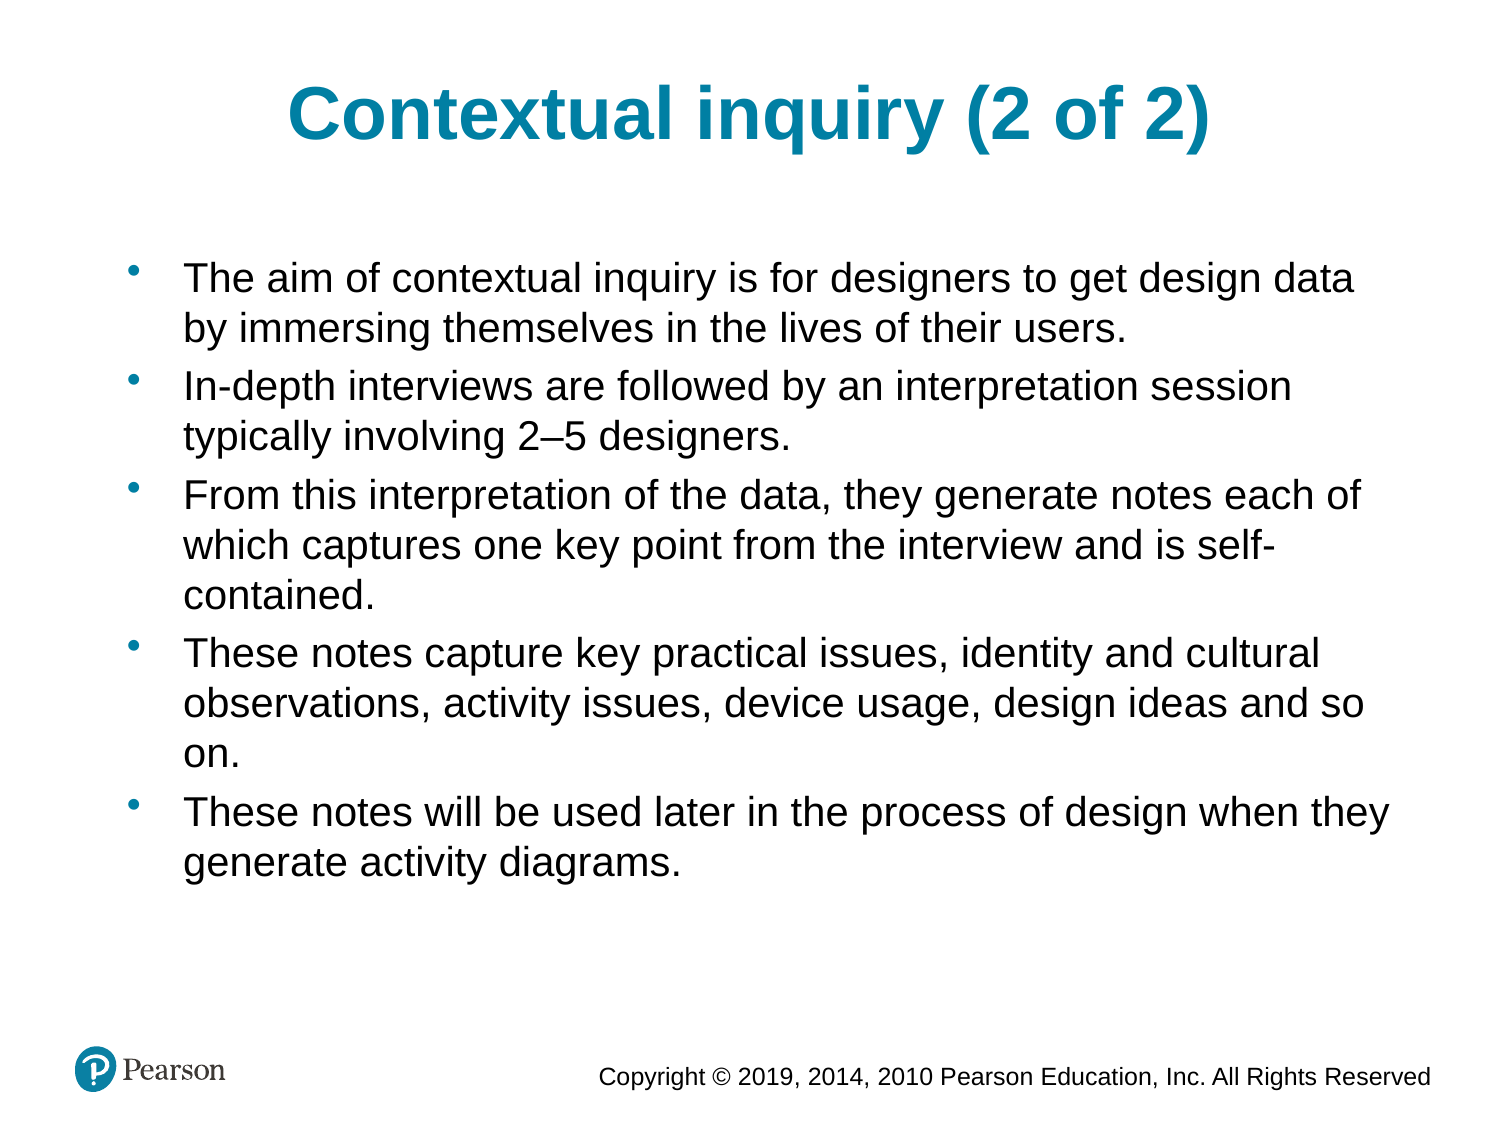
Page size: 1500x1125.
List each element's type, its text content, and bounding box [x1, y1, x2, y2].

title Contextual inquiry (2 of 2) [103, 57, 1397, 161]
list The aim of contextual inquiry is for designers to get design data by immersing themselves in the lives of their users. In-depth interviews are followed by an interpretation session typically involving 2–5 designers. From this interpretation of the data, they generate notes each of which captures one key point from the interview and is self-contained. These notes capture key practical issues, identity and cultural observations, activity issues, device usage, design ideas and so on. These notes will be used later in the process of design when they generate activity diagrams. [111, 243, 1406, 957]
